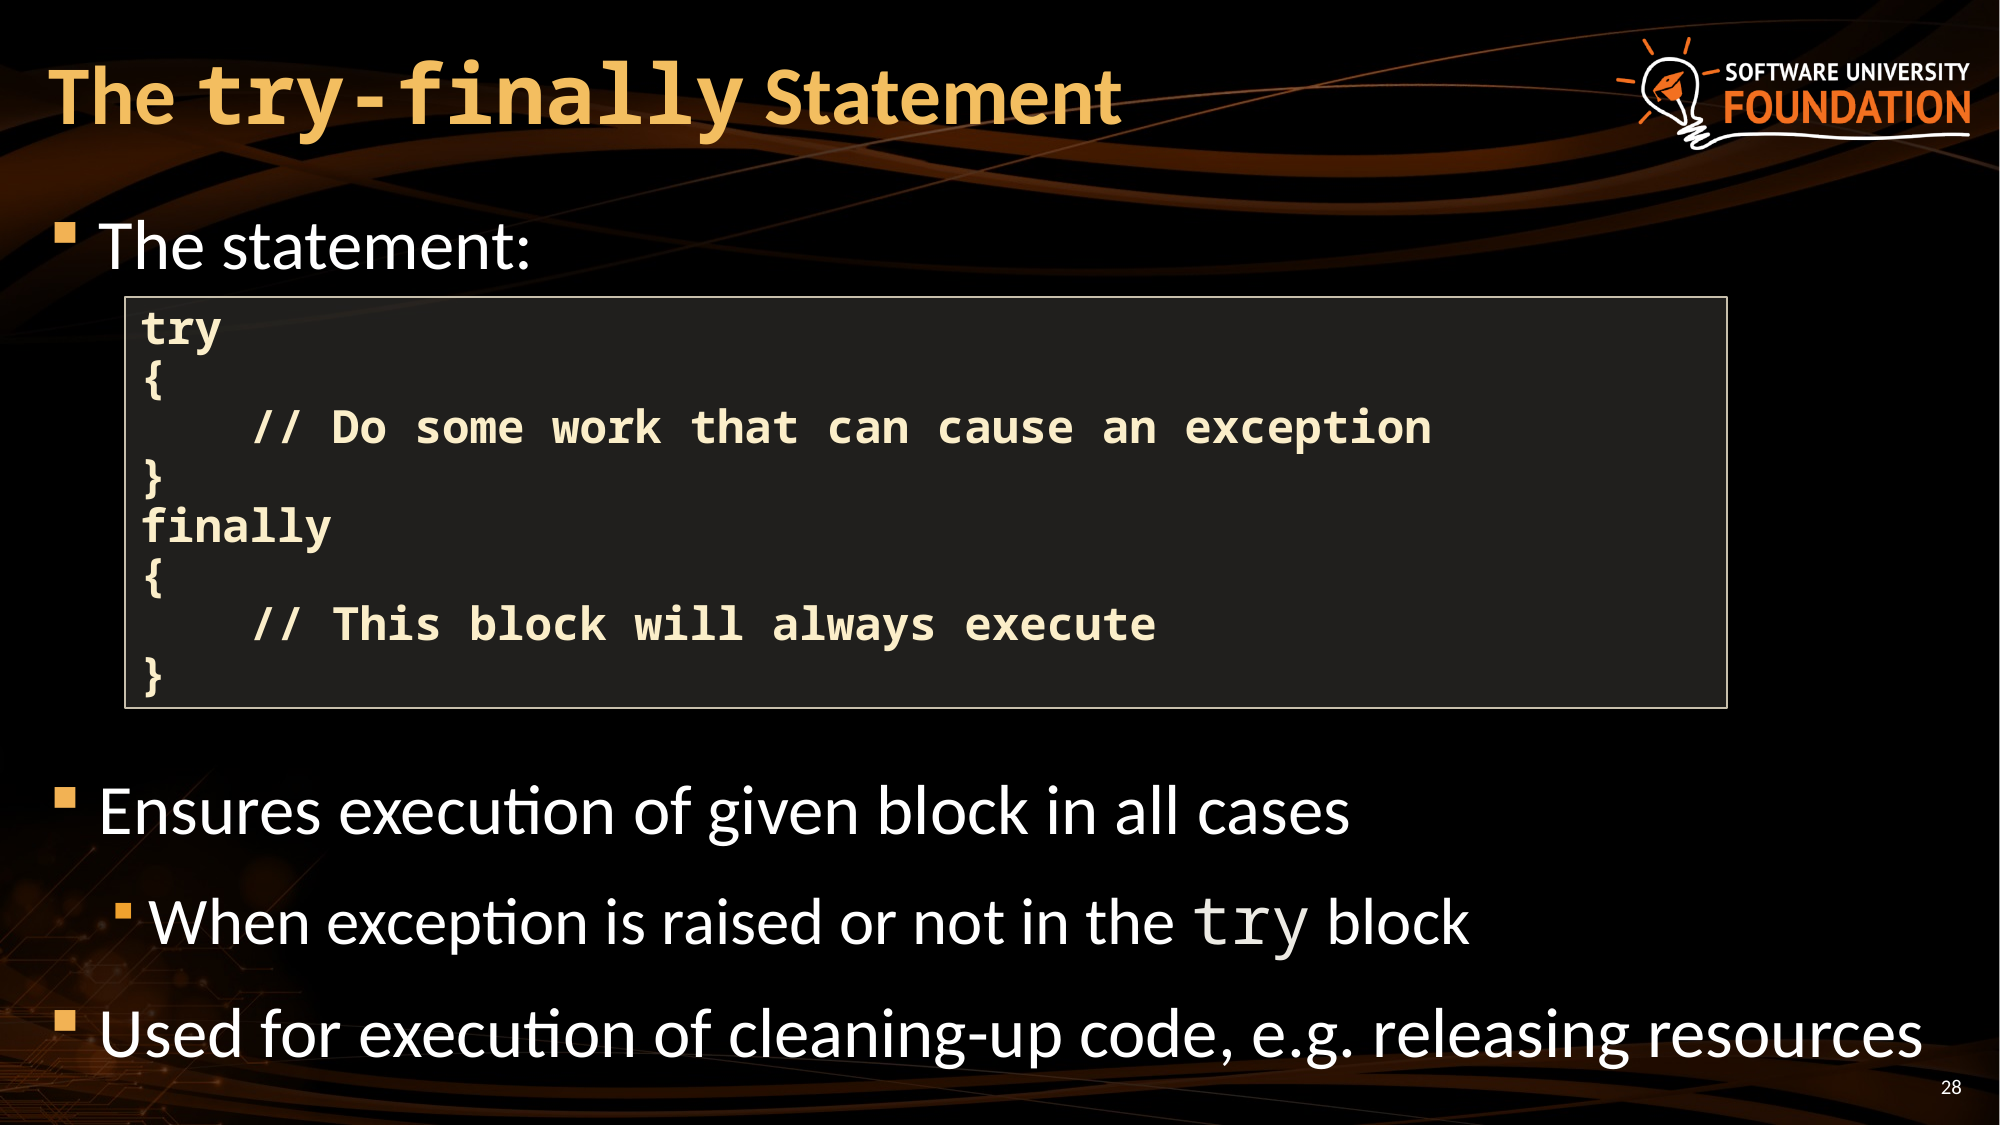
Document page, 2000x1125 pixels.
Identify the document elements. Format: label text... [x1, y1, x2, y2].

text_box try { // Do some work that can cause an exception } finally { // This block will always execute } [124, 297, 1727, 708]
picture [0, 0, 2000, 1125]
list The statement: Ensures execution of given block in all cases When exception is raised or not in the try block Used for execution of cleaning-up code, e.g. releasing resources [31, 188, 1968, 1103]
title The try-finally Statement [30, 6, 1602, 189]
